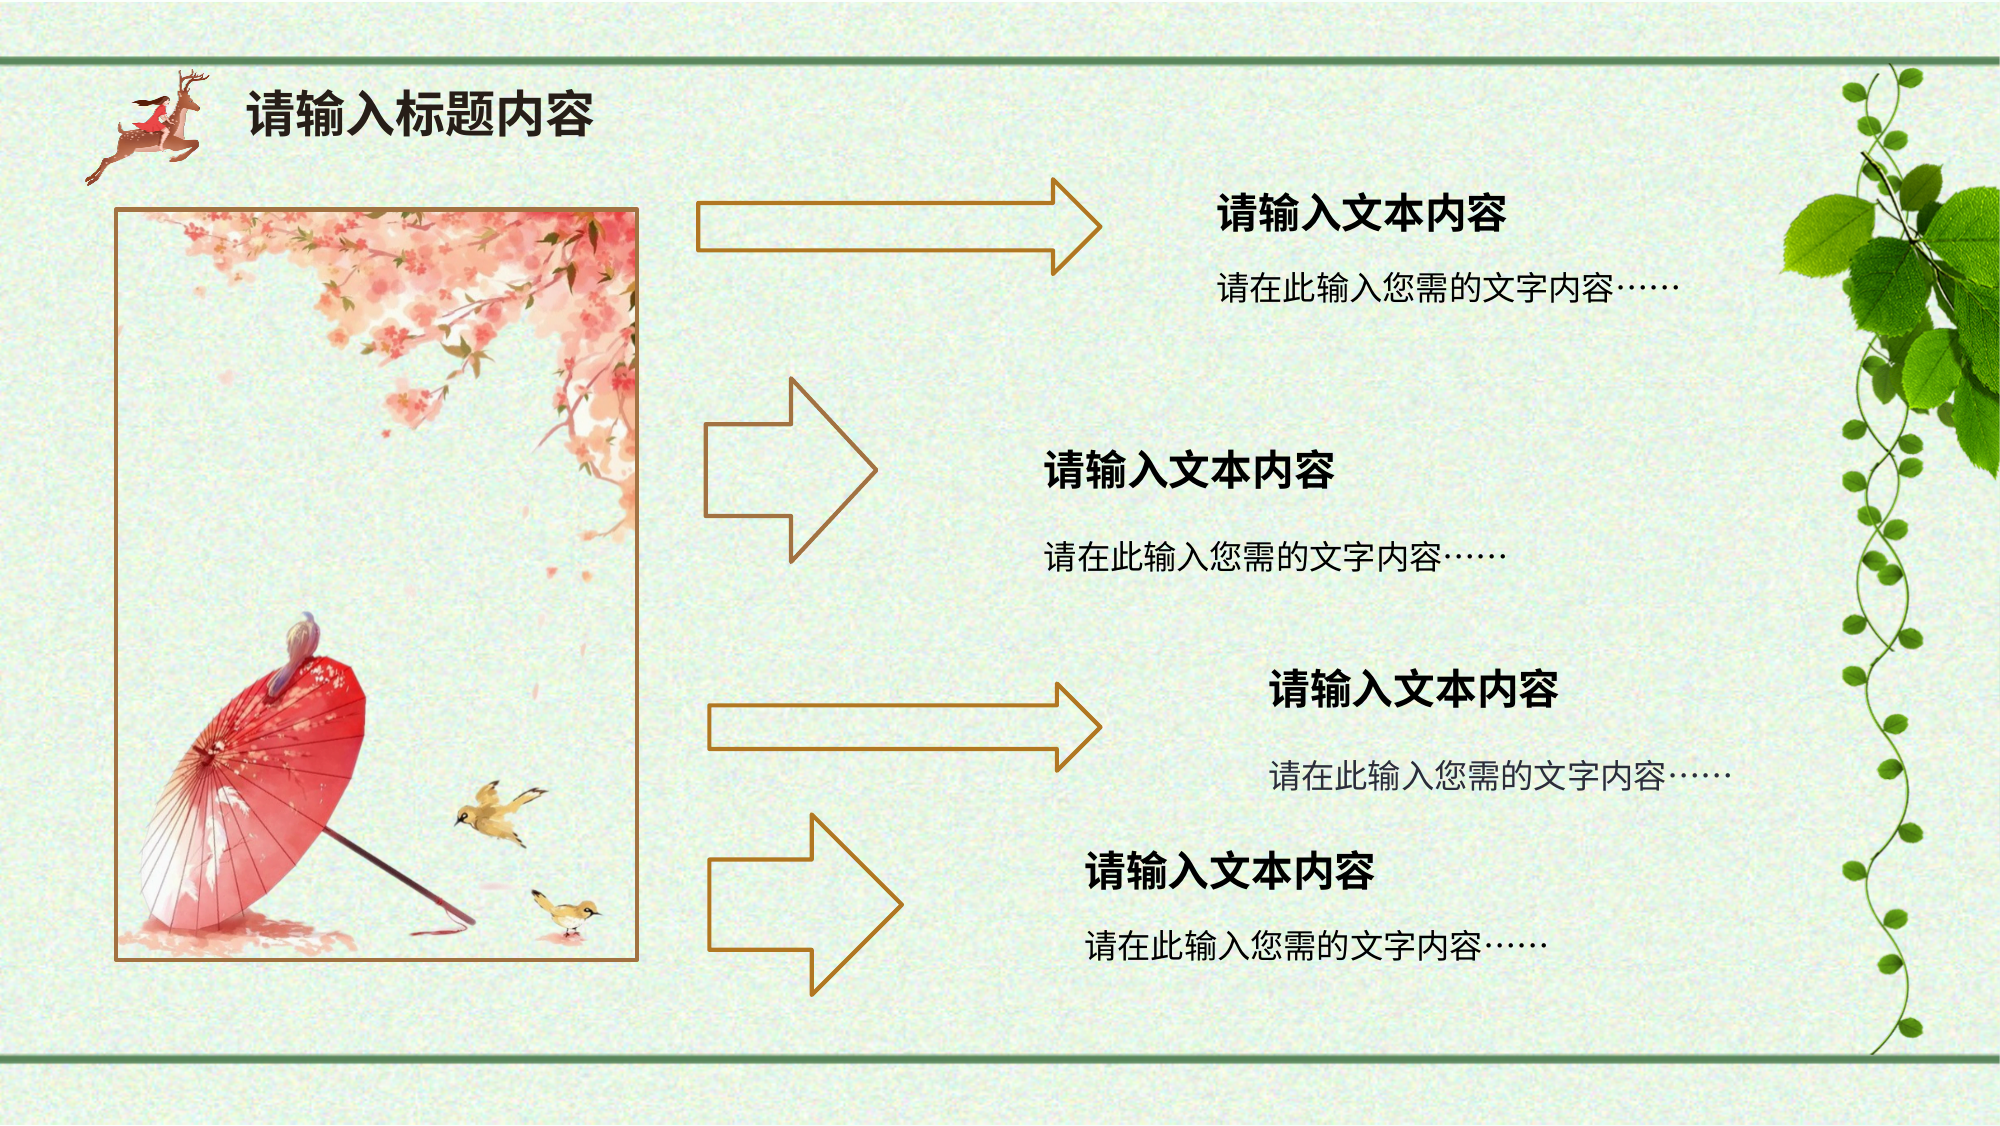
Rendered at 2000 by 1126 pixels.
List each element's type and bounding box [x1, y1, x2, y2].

text_box [115, 209, 638, 960]
text_box [84, 62, 618, 192]
picture [0, 0, 2000, 1126]
text_box [1068, 853, 1635, 981]
text_box [1201, 194, 1713, 323]
text_box [1028, 437, 1529, 604]
text_box [1253, 656, 1713, 822]
